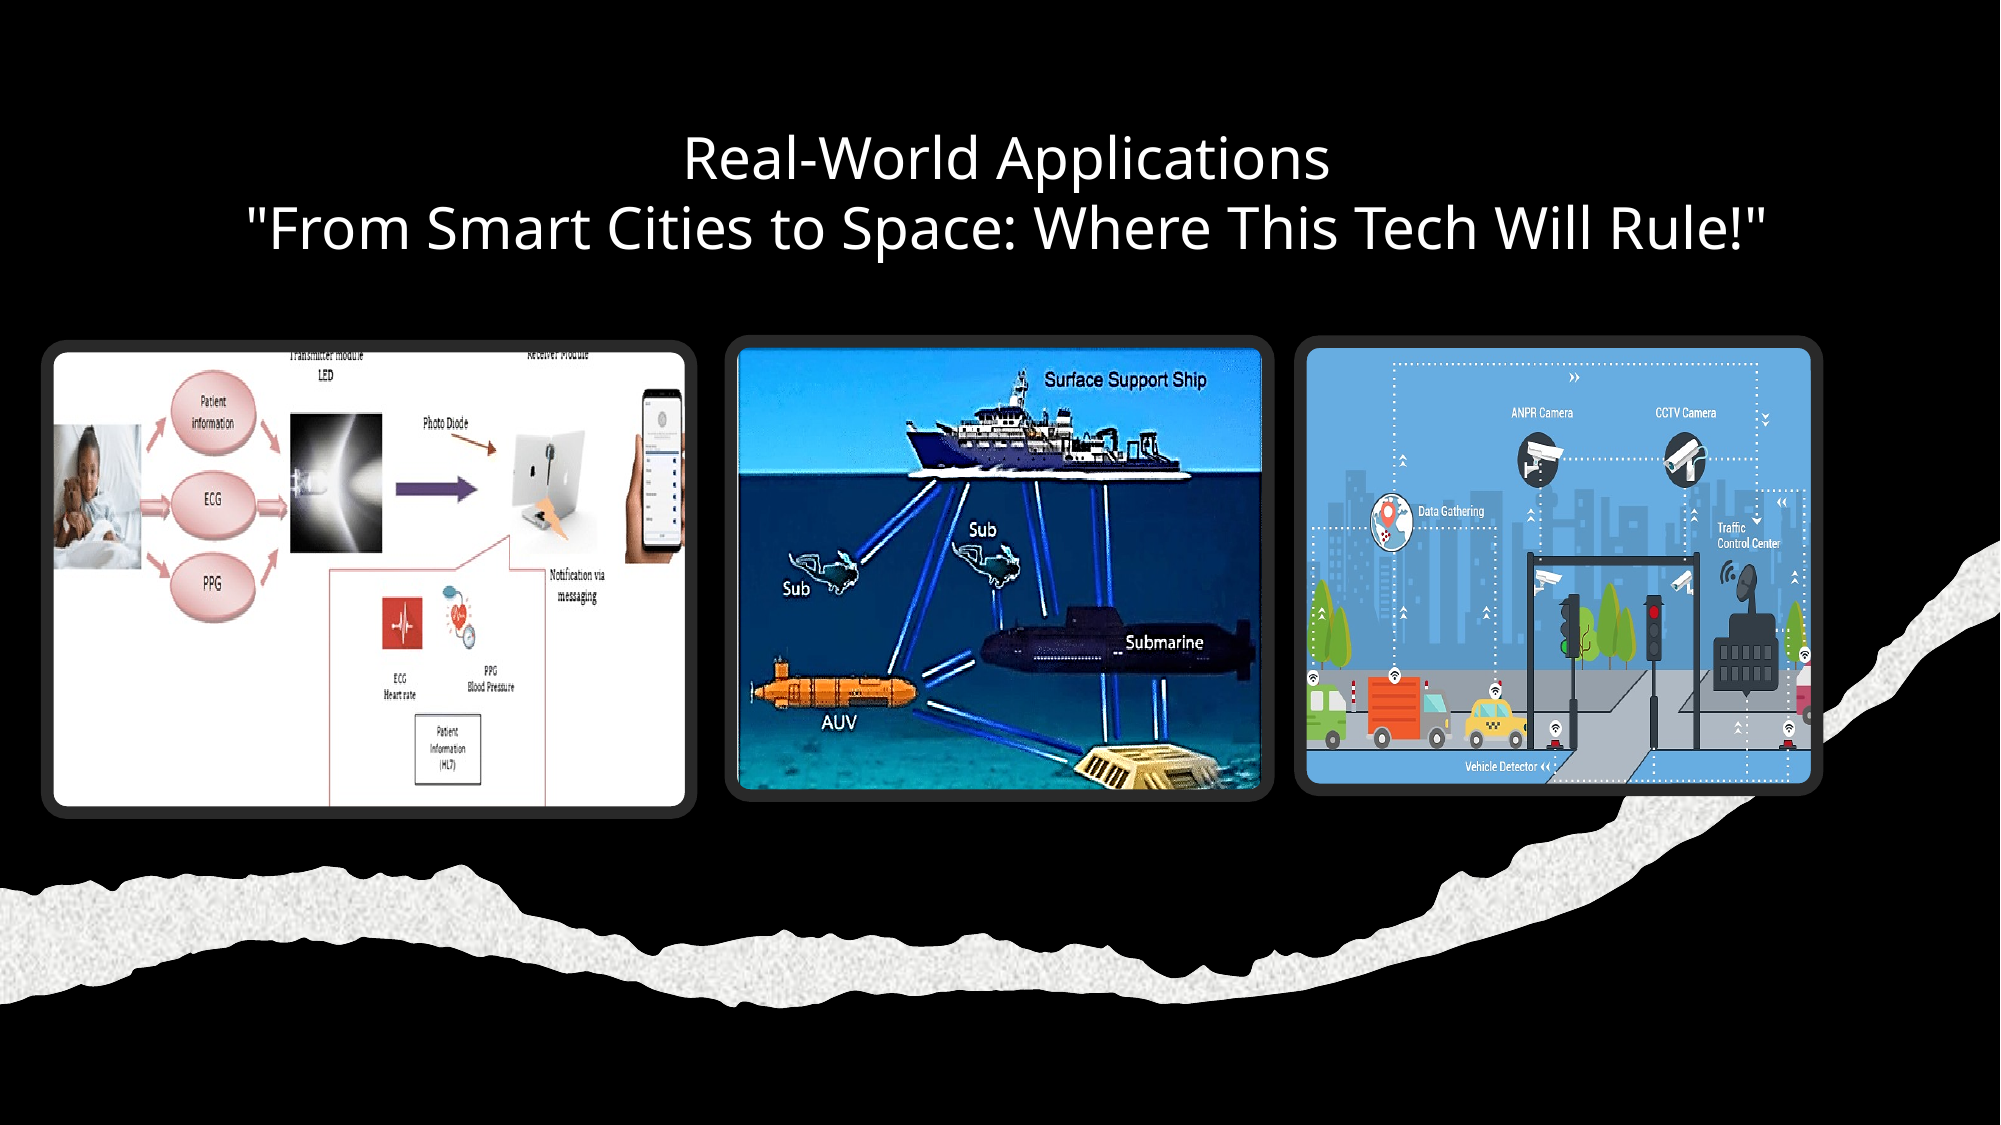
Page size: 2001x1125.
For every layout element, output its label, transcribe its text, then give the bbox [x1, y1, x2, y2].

picture [1824, 540, 2001, 743]
picture [1300, 341, 1818, 790]
picture [730, 341, 1269, 796]
picture [47, 346, 692, 813]
text_box Real-World Applications "From Smart Cities to Space: Where This Tech Will Rule!" [163, 44, 1851, 269]
picture [0, 797, 1754, 1009]
